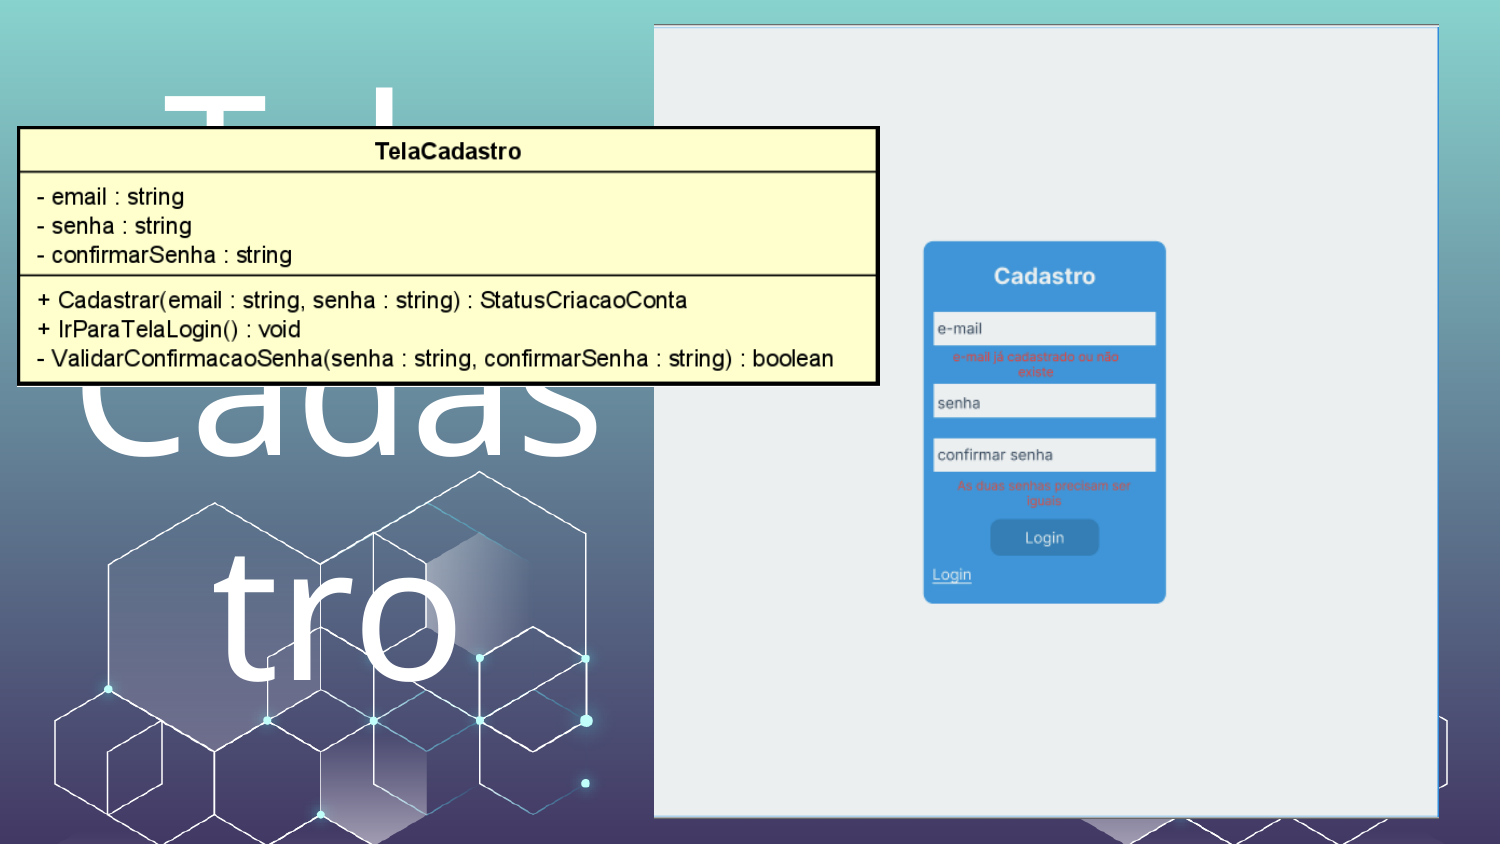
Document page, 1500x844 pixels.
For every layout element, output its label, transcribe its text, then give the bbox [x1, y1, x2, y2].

picture [0, 470, 624, 844]
picture [17, 24, 1500, 844]
title Tela Cadastro [48, 28, 629, 124]
